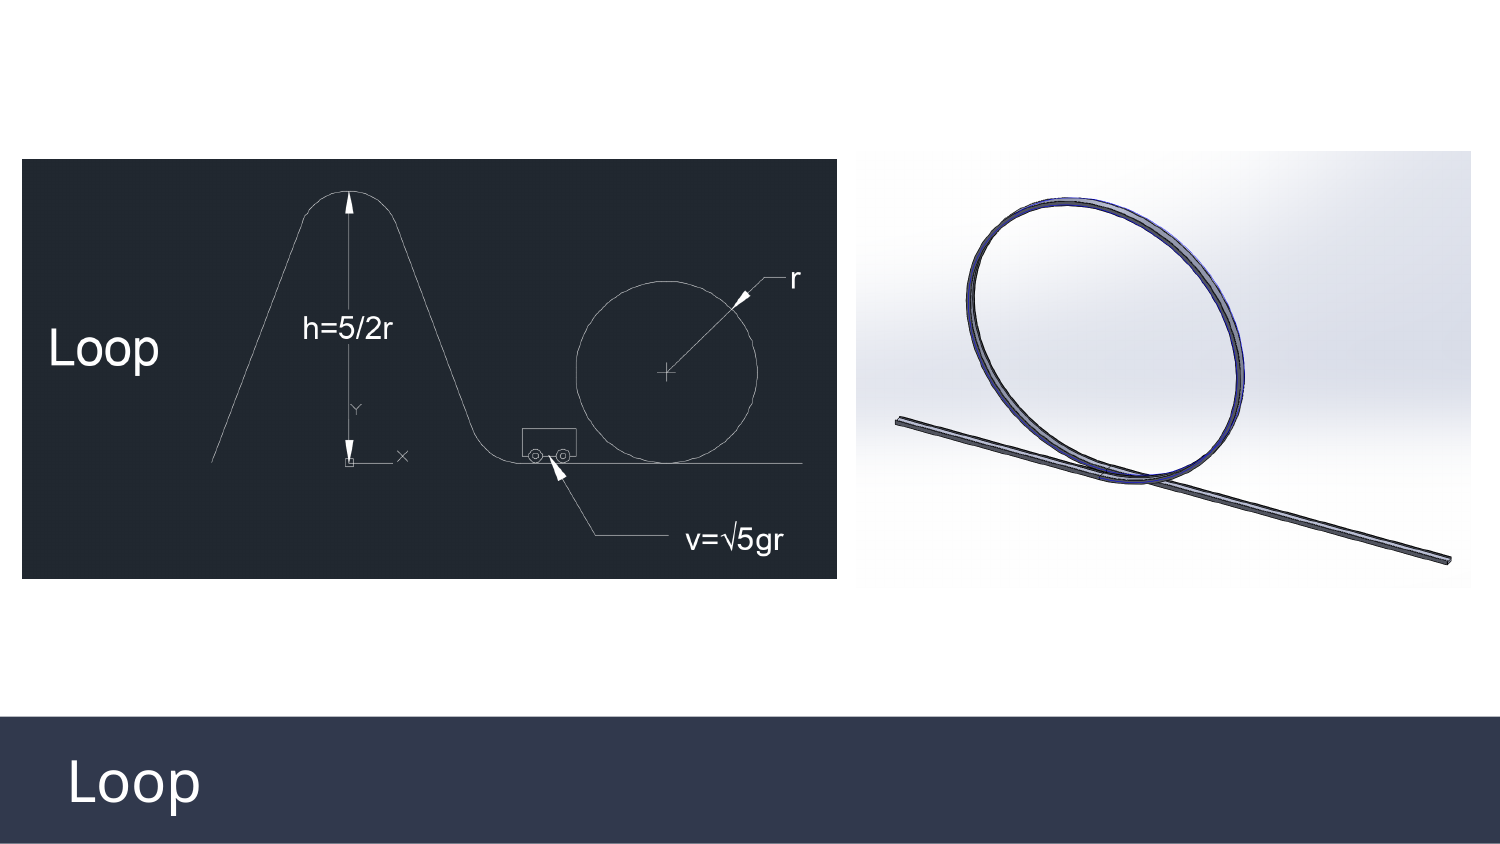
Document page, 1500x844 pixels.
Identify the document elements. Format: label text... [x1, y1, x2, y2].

picture [856, 151, 1471, 588]
list Loop [51, 741, 1361, 818]
picture [22, 159, 837, 580]
